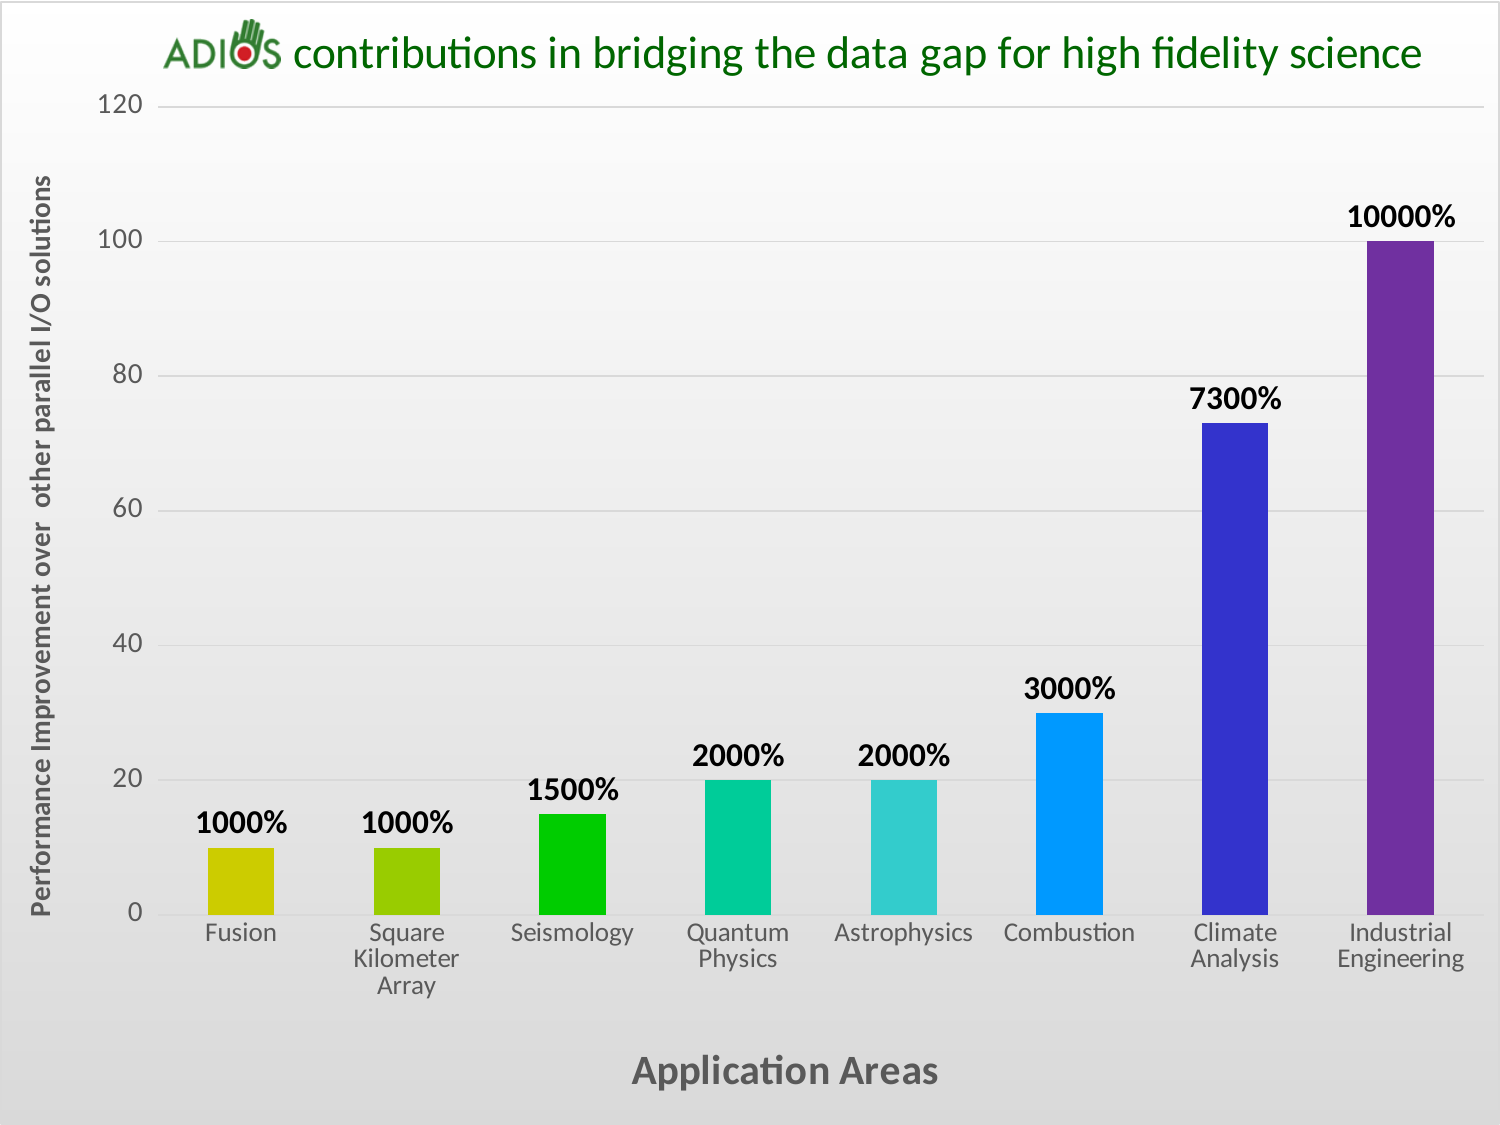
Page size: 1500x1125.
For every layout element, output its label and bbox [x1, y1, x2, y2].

chart [0, 0, 1500, 1125]
